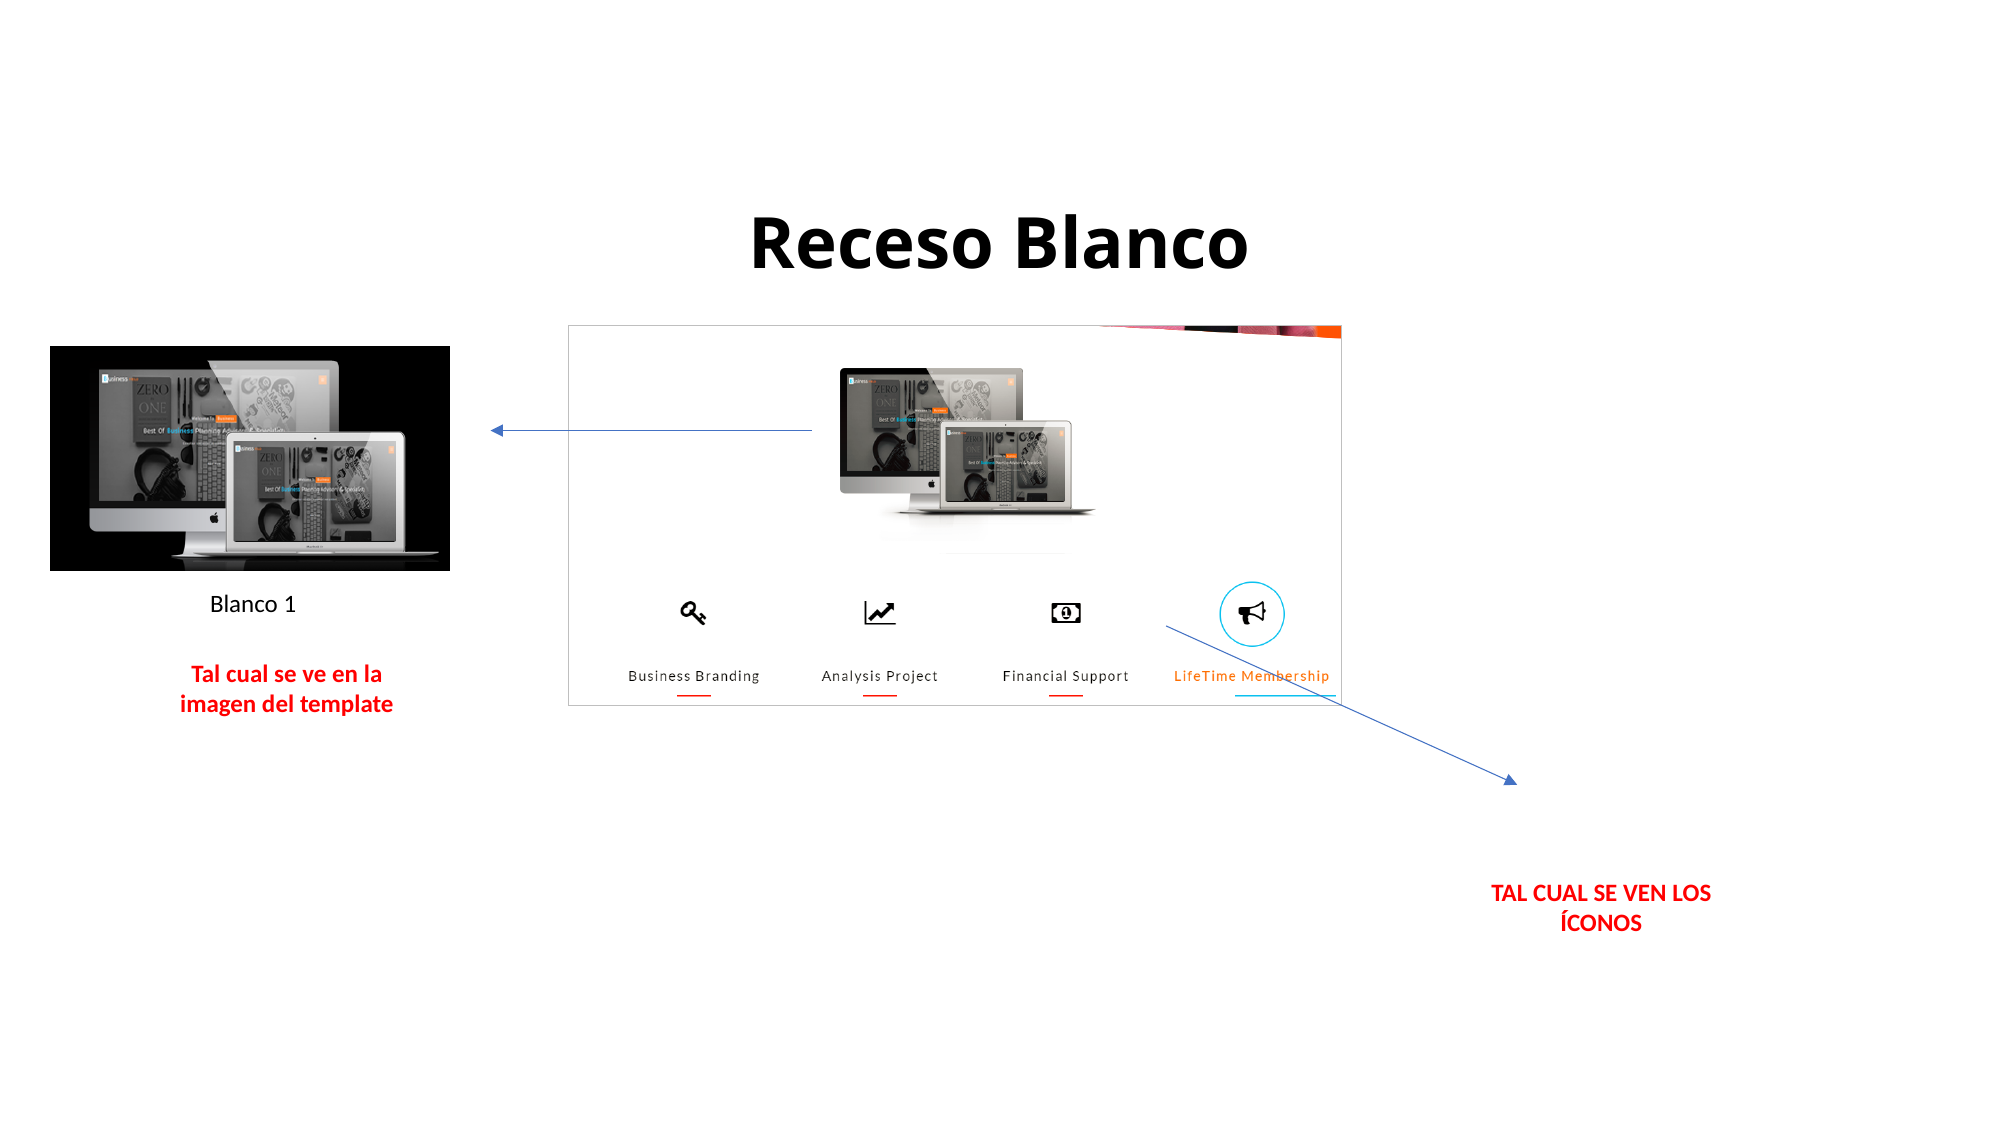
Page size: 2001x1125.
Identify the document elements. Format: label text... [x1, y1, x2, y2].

text_box Blanco 1 [125, 580, 382, 626]
title Receso Blanco [249, 184, 1750, 292]
picture [568, 325, 1342, 706]
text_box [1166, 625, 1518, 785]
text_box TAL CUAL SE VEN LOS ÍCONOS [1473, 868, 1730, 944]
text_box Tal cual se ve en la imagen del template [159, 650, 415, 725]
picture [50, 345, 450, 571]
